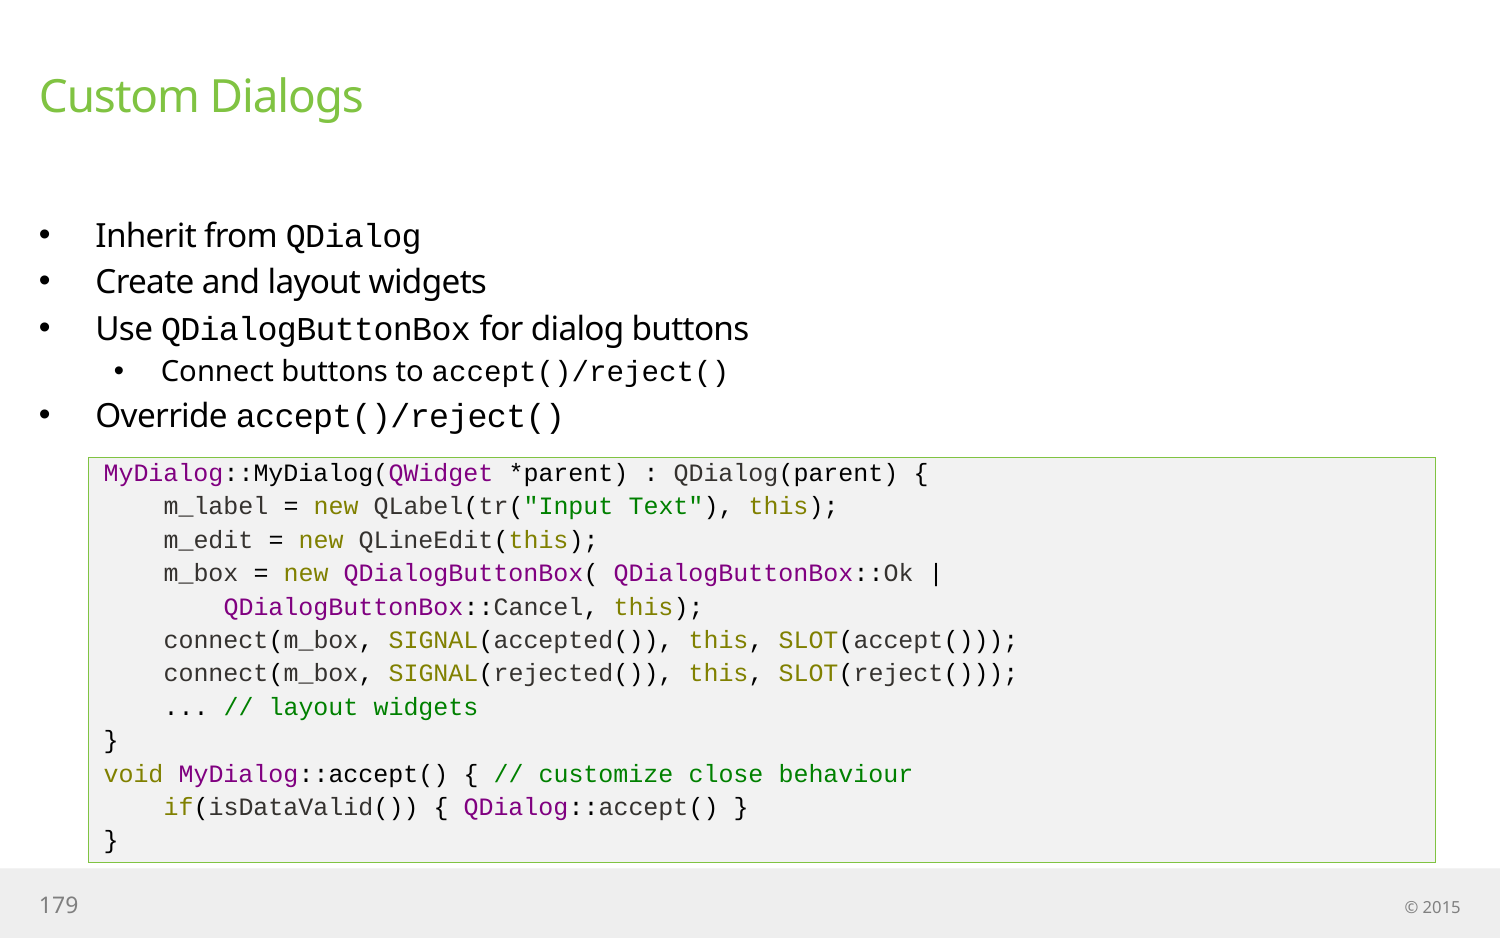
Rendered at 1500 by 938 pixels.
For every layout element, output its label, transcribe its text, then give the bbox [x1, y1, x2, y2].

text_box MyDialog::MyDialog(QWidget *parent) : QDialog(parent) { m_label = new QLabel(tr("Input Text"), this); m_edit = new QLineEdit(this); m_box = new QDialogButtonBox( QDialogButtonBox::Ok | QDialogButtonBox::Cancel, this); connect(m_box, SIGNAL(accepted()), this, SLOT(accept())); connect(m_box, SIGNAL(rejected()), this, SLOT(reject())); ... // layout widgets } void MyDialog::accept() { // customize close behaviour if(isDataValid()) { QDialog::accept() } } [88, 457, 1436, 863]
title Custom Dialogs [39, 66, 1052, 195]
list Inherit from QDialog Create and layout widgets Use QDialogButtonBox for dialog buttons Connect buttons to accept()/reject() Override accept()/reject() [39, 213, 1471, 835]
footer © 2015 [1188, 896, 1461, 917]
slide_number 179 [39, 892, 410, 921]
